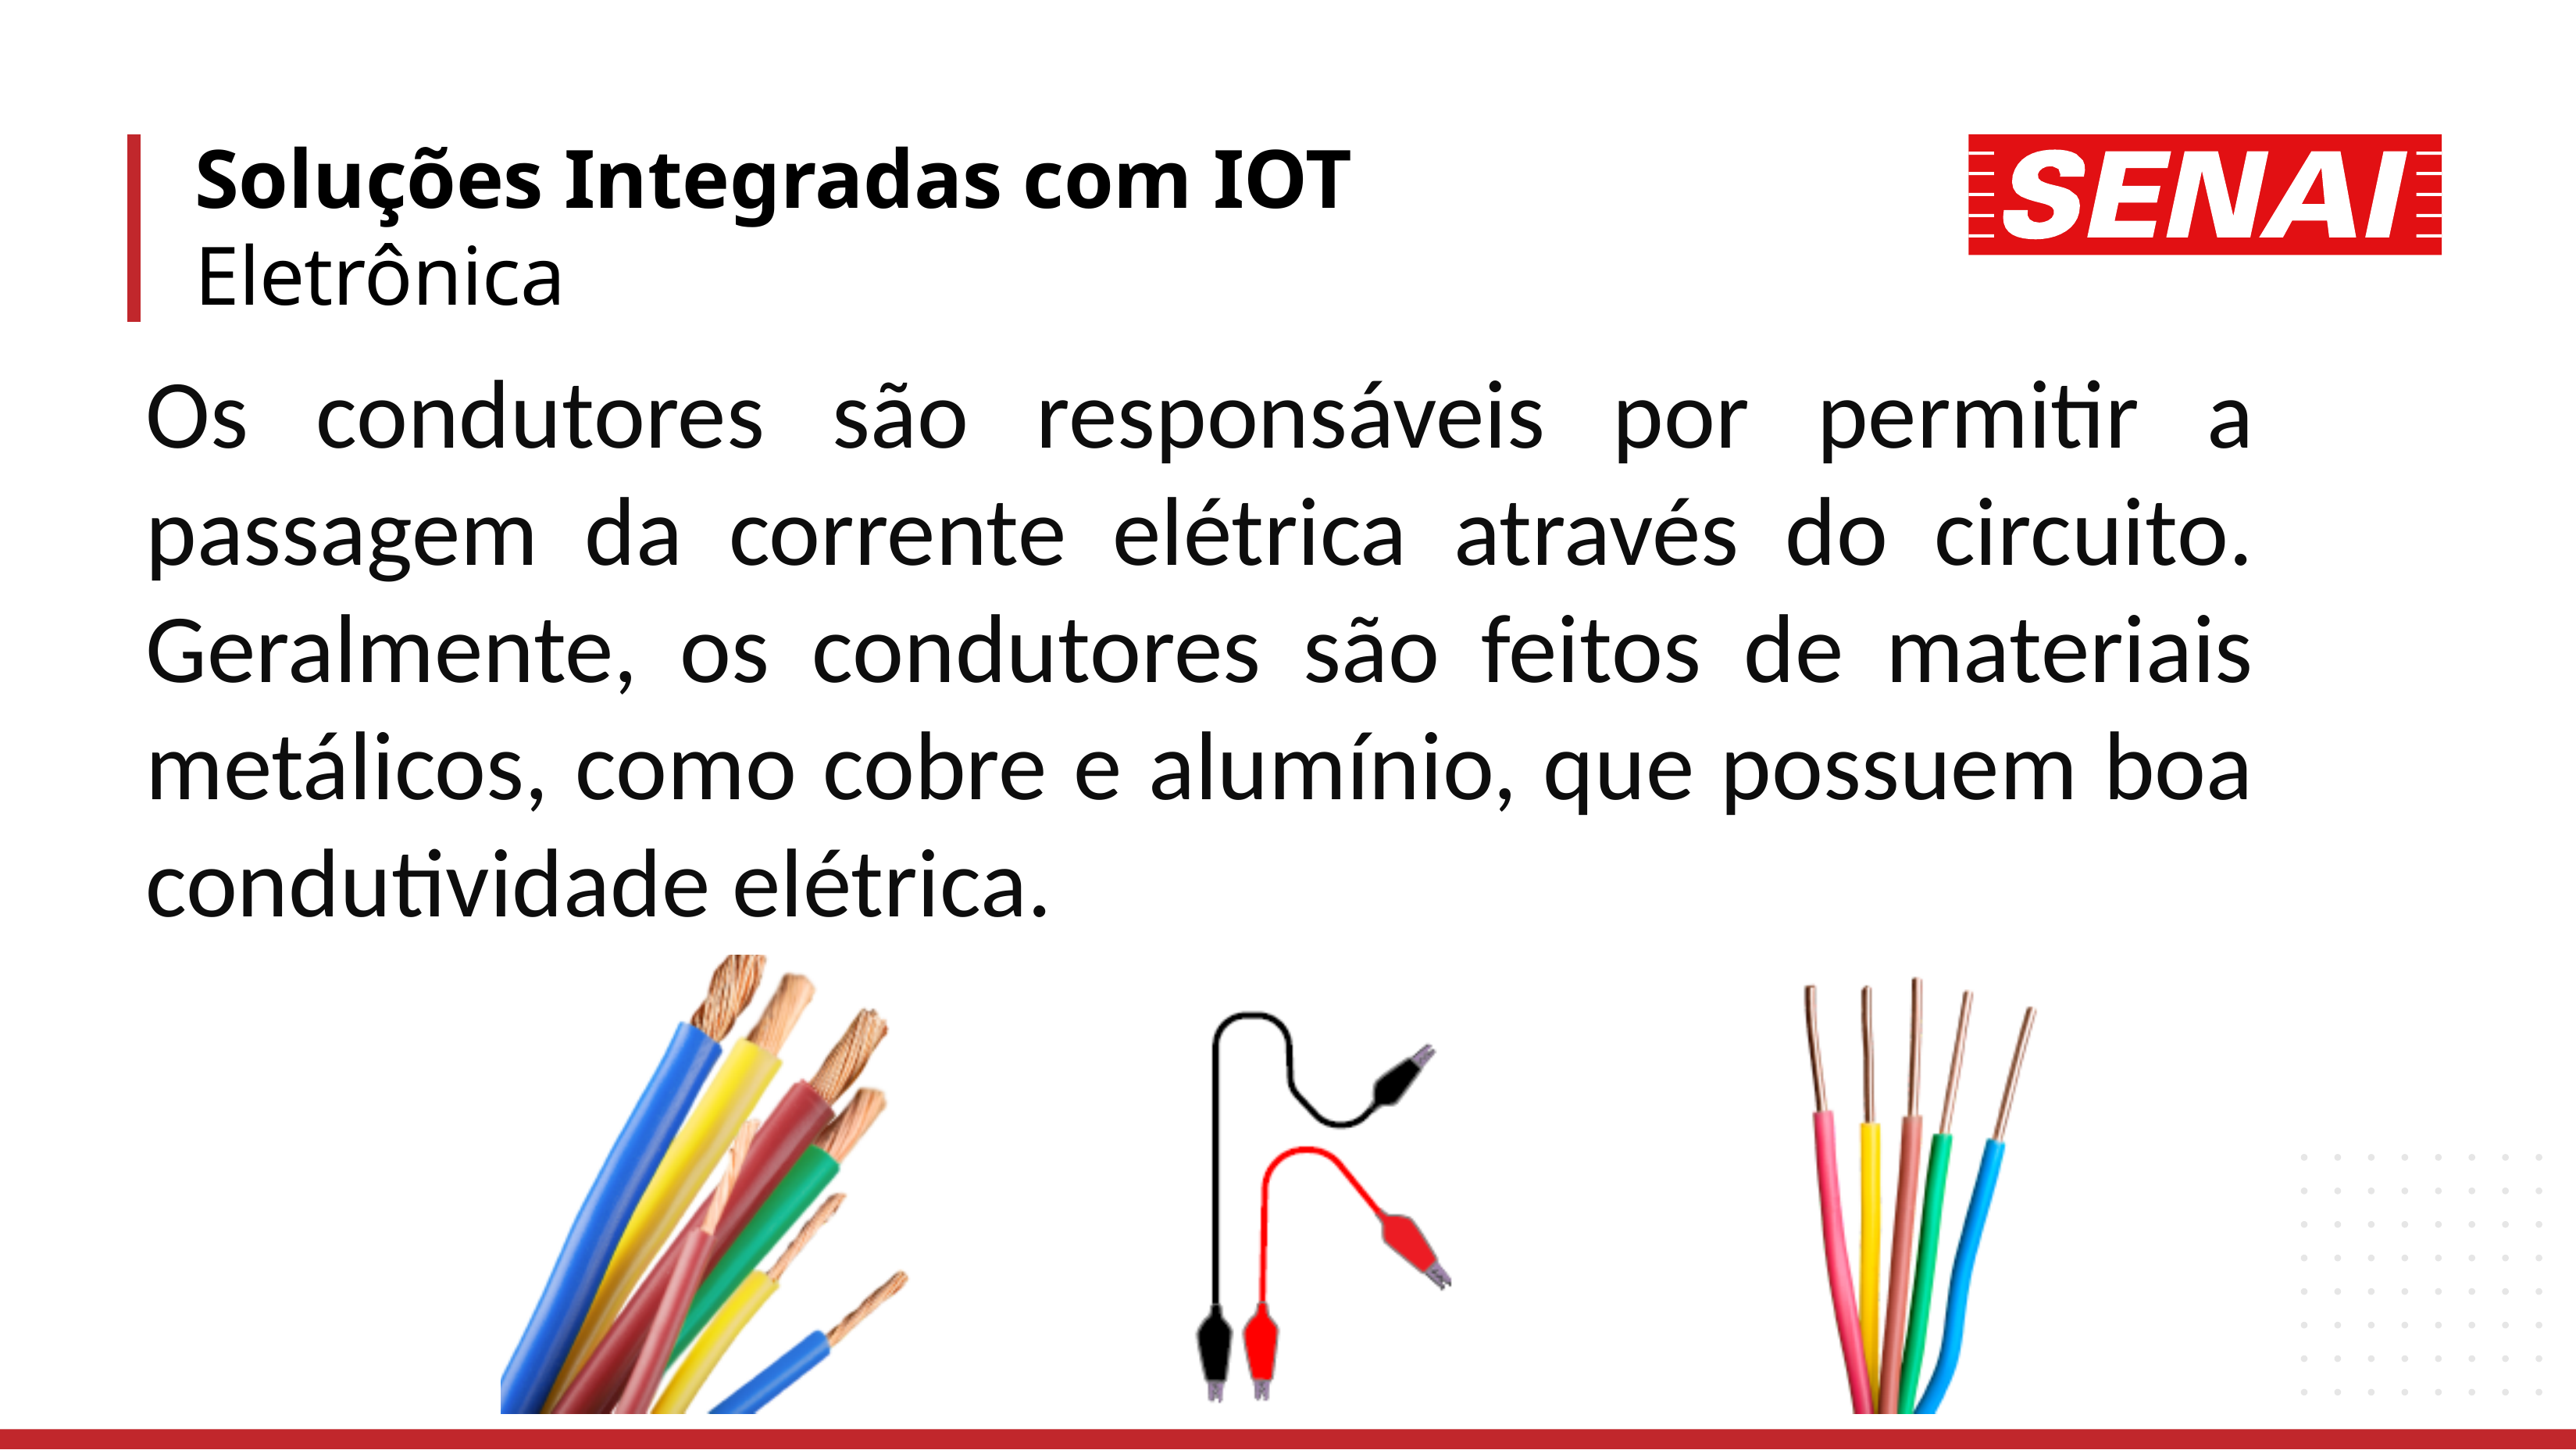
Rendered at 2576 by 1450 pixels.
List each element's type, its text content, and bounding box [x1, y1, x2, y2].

text_box [2300, 1254, 2308, 1262]
text_box [2468, 1288, 2476, 1295]
text_box [2468, 1221, 2476, 1228]
text_box [2468, 1254, 2476, 1262]
text_box [2334, 1355, 2342, 1362]
text_box [2367, 1188, 2375, 1195]
text_box [2334, 1321, 2342, 1329]
text_box [2334, 1188, 2342, 1195]
text_box [2535, 1154, 2542, 1161]
text_box [2401, 1388, 2409, 1396]
text_box [2435, 1154, 2442, 1161]
text_box [2300, 1154, 2308, 1161]
text_box [2535, 1288, 2542, 1295]
text_box Soluções Integradas com IOT Eletrônica [193, 126, 1517, 321]
text_box [2468, 1188, 2476, 1195]
text_box [2502, 1288, 2509, 1295]
text_box [2535, 1254, 2542, 1262]
text_box [2401, 1188, 2409, 1195]
text_box [2468, 1388, 2476, 1396]
text_box [2535, 1321, 2542, 1329]
text_box [2535, 1188, 2542, 1195]
text_box [2502, 1154, 2509, 1161]
text_box [2300, 1355, 2308, 1362]
text_box [2535, 1221, 2542, 1228]
text_box [2435, 1321, 2442, 1329]
text_box [2401, 1321, 2409, 1329]
text_box [2535, 1388, 2542, 1396]
text_box [2367, 1221, 2375, 1228]
text_box [2367, 1321, 2375, 1329]
text_box [2502, 1221, 2509, 1228]
text_box [2334, 1254, 2342, 1262]
text_box [2435, 1188, 2442, 1195]
text_box [2401, 1221, 2409, 1228]
text_box [2468, 1355, 2476, 1362]
text_box [2435, 1254, 2442, 1262]
text_box [2334, 1154, 2342, 1161]
text_box [2334, 1221, 2342, 1228]
text_box [2401, 1355, 2409, 1362]
text_box [2334, 1288, 2342, 1295]
text_box [2502, 1321, 2509, 1329]
text_box [2300, 1188, 2308, 1195]
text_box [2367, 1388, 2375, 1396]
text_box [2367, 1154, 2375, 1161]
picture [500, 954, 2075, 1414]
text_box [2468, 1154, 2476, 1161]
text_box [2435, 1221, 2442, 1228]
text_box [2435, 1388, 2442, 1396]
text_box [2535, 1355, 2542, 1362]
text_box [2367, 1254, 2375, 1262]
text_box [1968, 134, 2442, 255]
text_box [0, 1429, 2576, 1449]
text_box [2502, 1388, 2509, 1396]
text_box [2401, 1254, 2409, 1262]
text_box [2502, 1355, 2509, 1362]
text_box [2367, 1288, 2375, 1295]
text_box Os condutores são responsáveis por permitir a passagem da corrente elétrica através do circuito. Geralmente, os condutores são feitos de materiais metálicos, como cobre e alumínio, que possuem boa condutividade elétrica. [134, 345, 2267, 1383]
text_box [2300, 1321, 2308, 1329]
text_box [2468, 1321, 2476, 1329]
text_box [2502, 1254, 2509, 1262]
text_box [2401, 1154, 2409, 1161]
text_box [2300, 1221, 2308, 1228]
text_box [2435, 1355, 2442, 1362]
text_box [2502, 1188, 2509, 1195]
text_box [2300, 1288, 2308, 1295]
text_box [2367, 1355, 2375, 1362]
text_box [2300, 1388, 2308, 1396]
text_box [2334, 1388, 2342, 1396]
text_box [2435, 1288, 2442, 1295]
text_box [2401, 1288, 2409, 1295]
